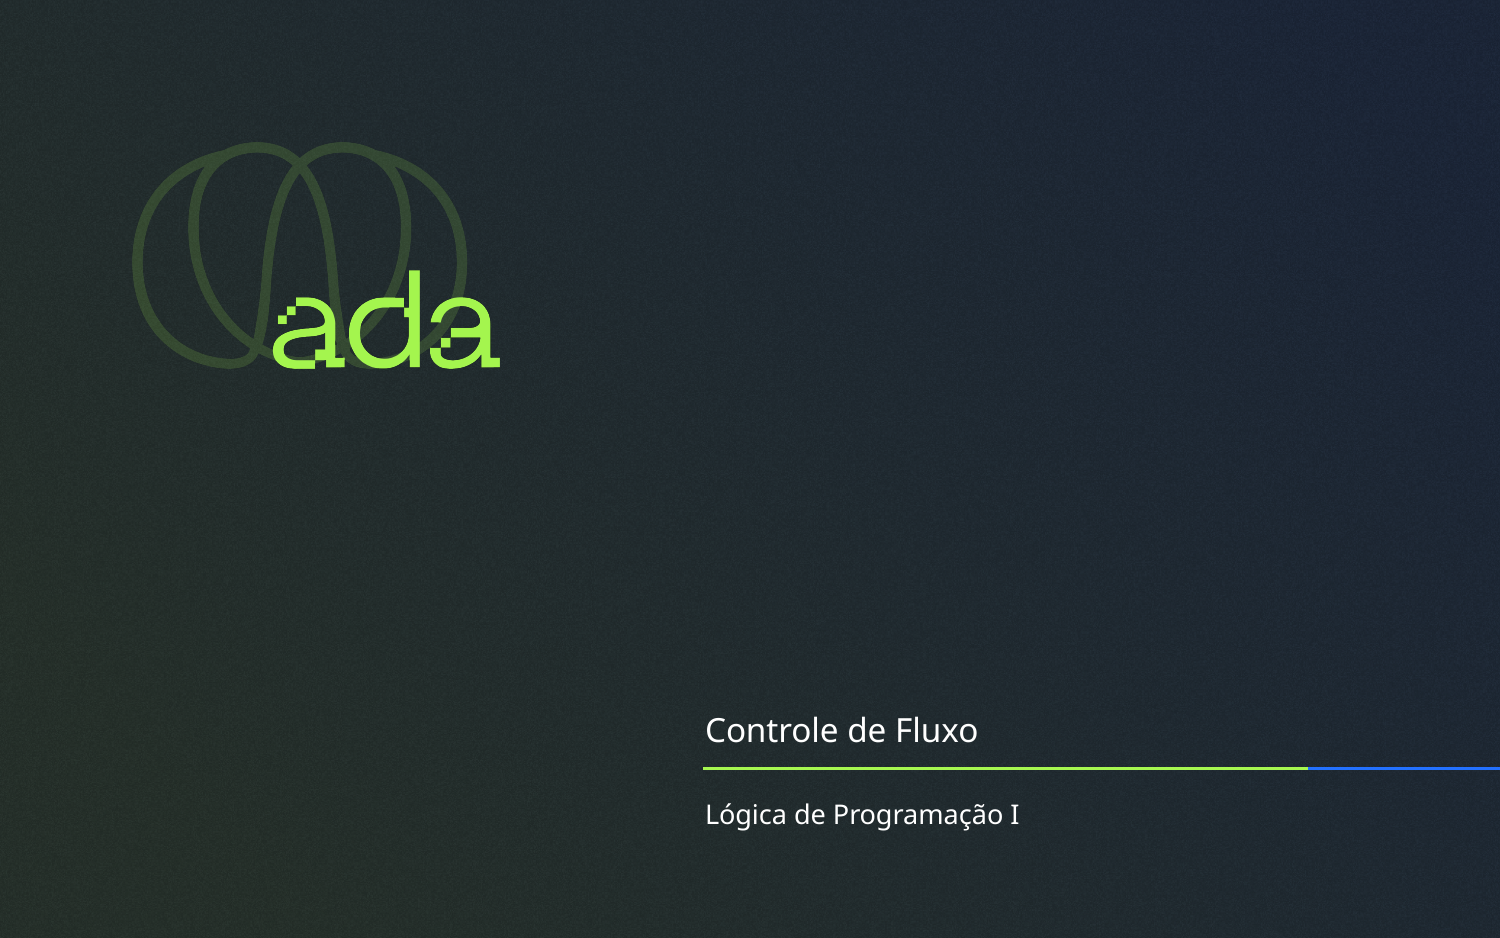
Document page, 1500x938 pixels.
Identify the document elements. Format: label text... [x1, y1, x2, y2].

text_box Lógica de Programação I [690, 782, 1363, 846]
picture [0, 0, 1500, 938]
text_box Controle de Fluxo [690, 694, 1338, 764]
